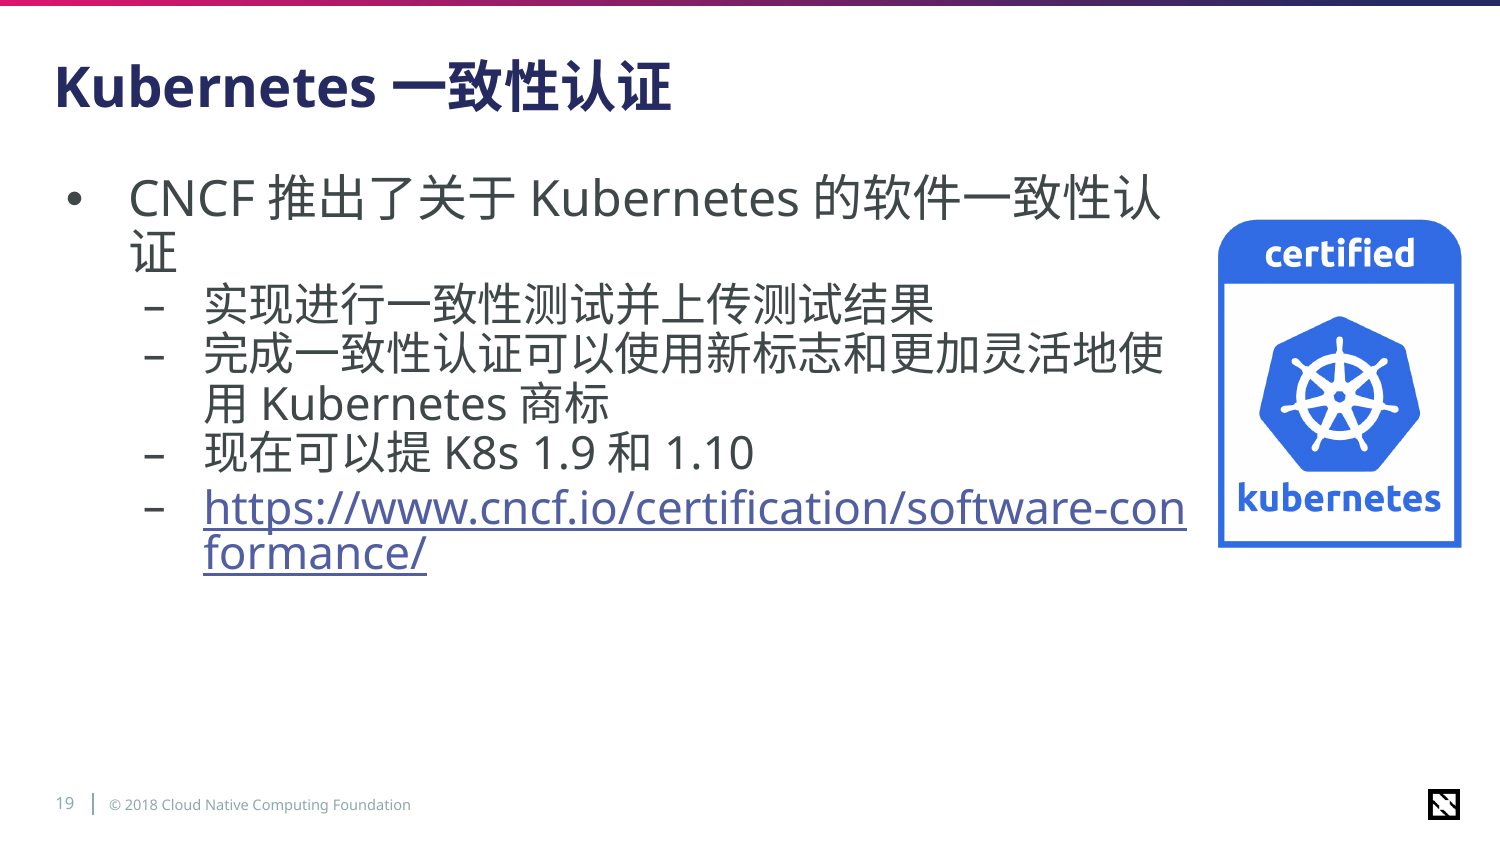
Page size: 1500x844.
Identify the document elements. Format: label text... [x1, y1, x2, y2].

picture [1428, 789, 1460, 820]
picture [1213, 212, 1466, 555]
title Kubernetes一致性认证 [42, 52, 1458, 126]
list CNCF推出了关于Kubernetes的软件一致性认证 实现进行一致性测试并上传测试结果 完成一致性认证可以使用新标志和更加灵活地使用Kubernetes商标 现在可以提K8s 1.9和1.10 https://www.cncf.io/certification/software-conformance/ [42, 162, 1203, 756]
